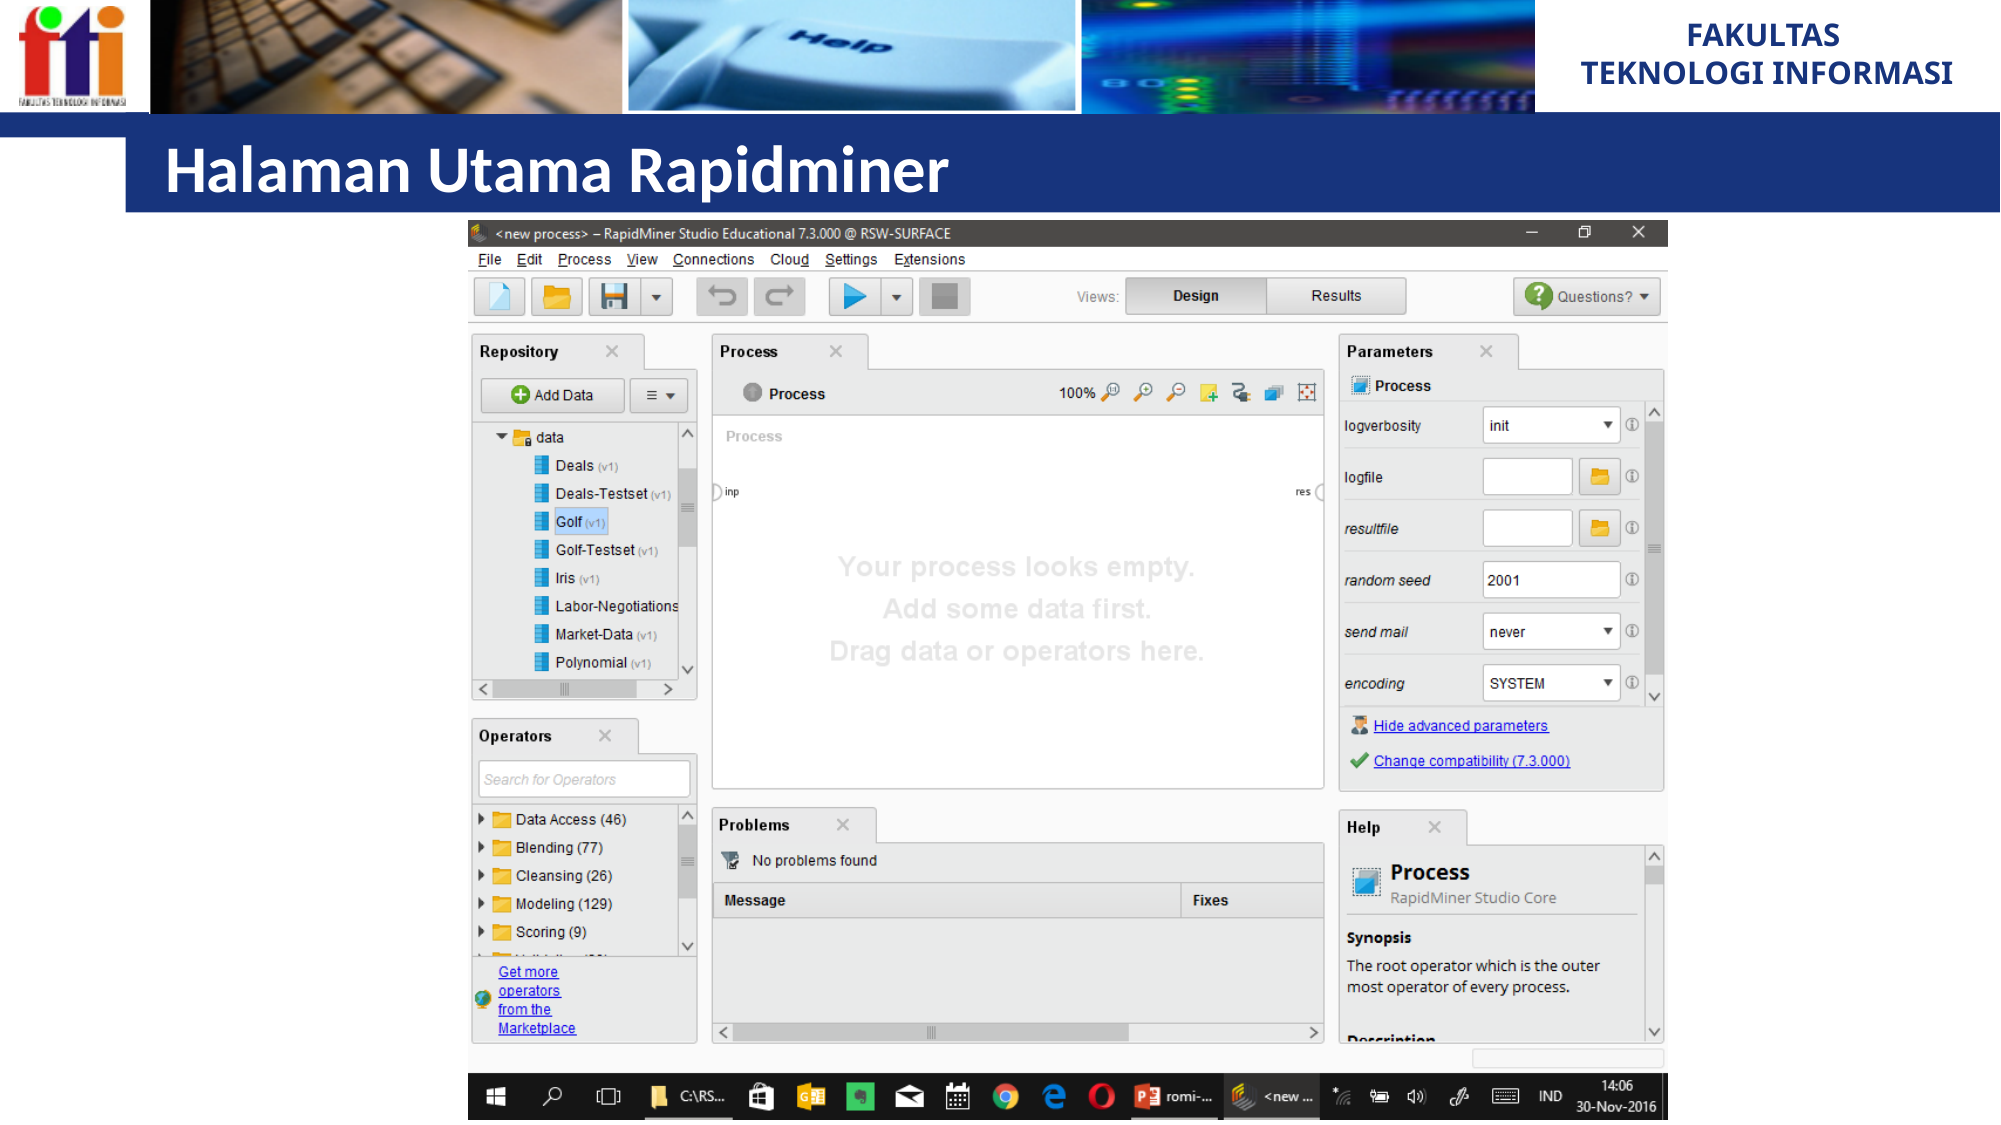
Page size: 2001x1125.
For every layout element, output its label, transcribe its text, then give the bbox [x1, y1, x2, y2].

picture [468, 220, 1668, 1121]
picture [149, 0, 1535, 114]
picture [19, 6, 126, 106]
title Halaman Utama Rapidminer [149, 119, 1934, 213]
